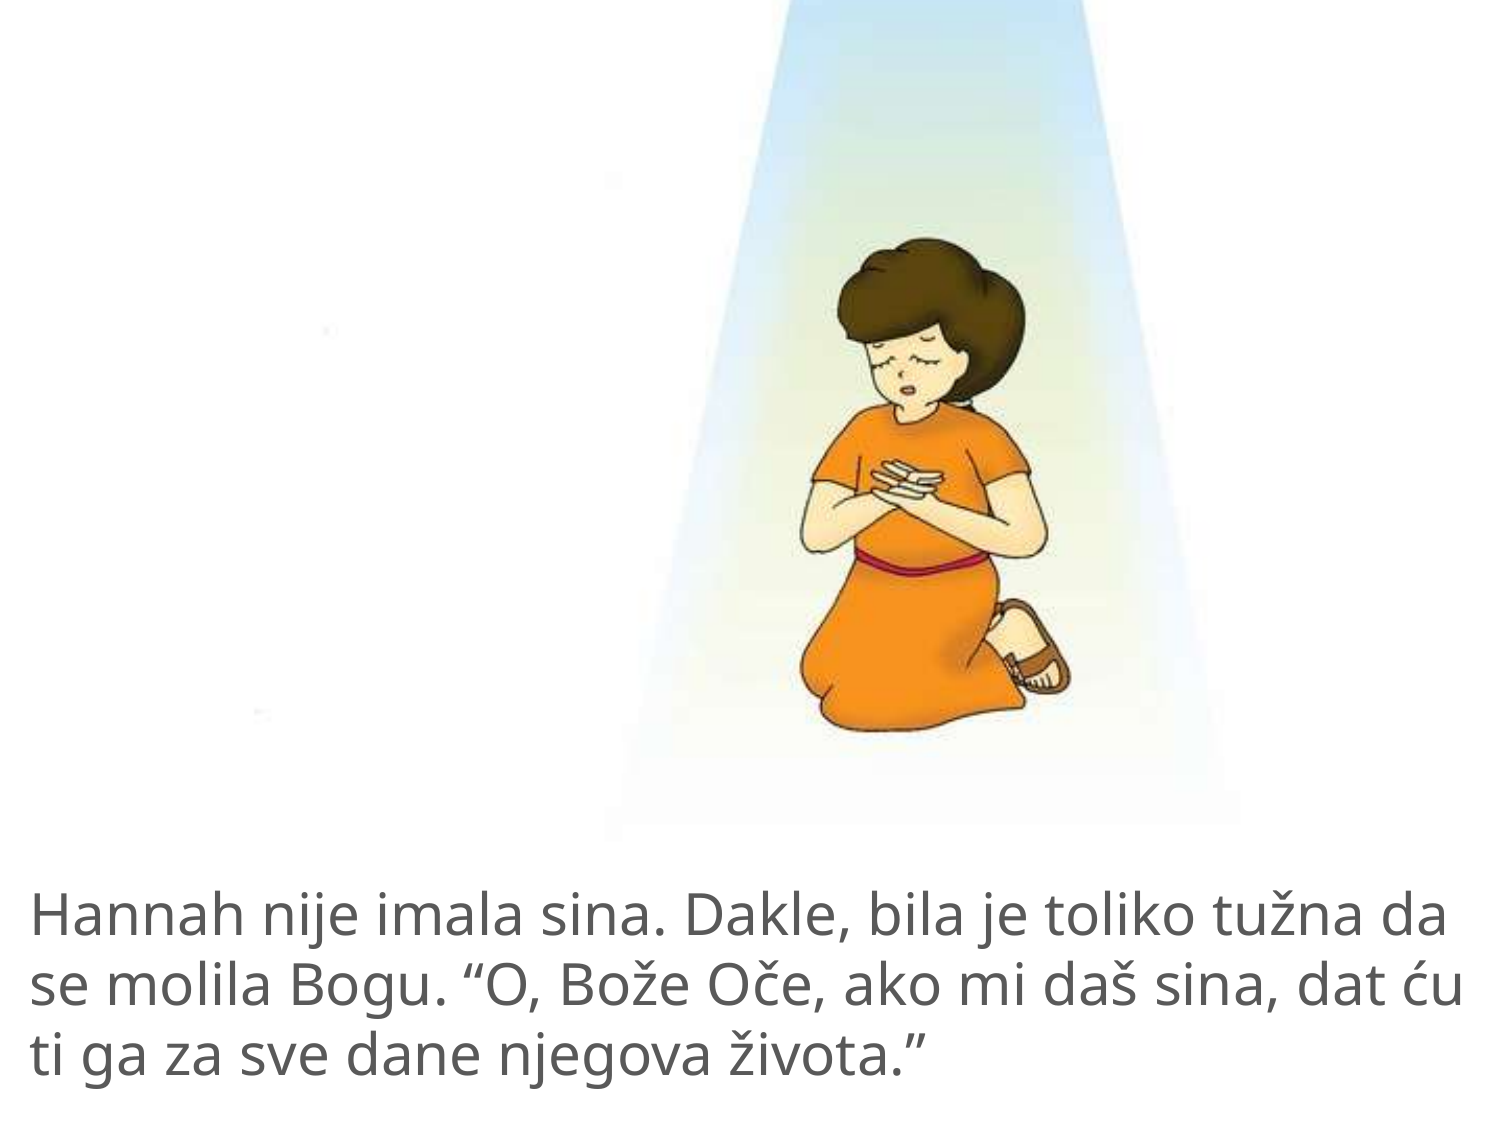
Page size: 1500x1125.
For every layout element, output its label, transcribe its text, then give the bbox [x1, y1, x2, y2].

picture [71, 0, 1429, 858]
text_box Hannah nije imala sina. Dakle, bila je toliko tužna da se molila Bogu. “O, Bože Oče, ako mi daš sina, dat ću ti ga za sve dane njegova života.” [14, 869, 1486, 1095]
